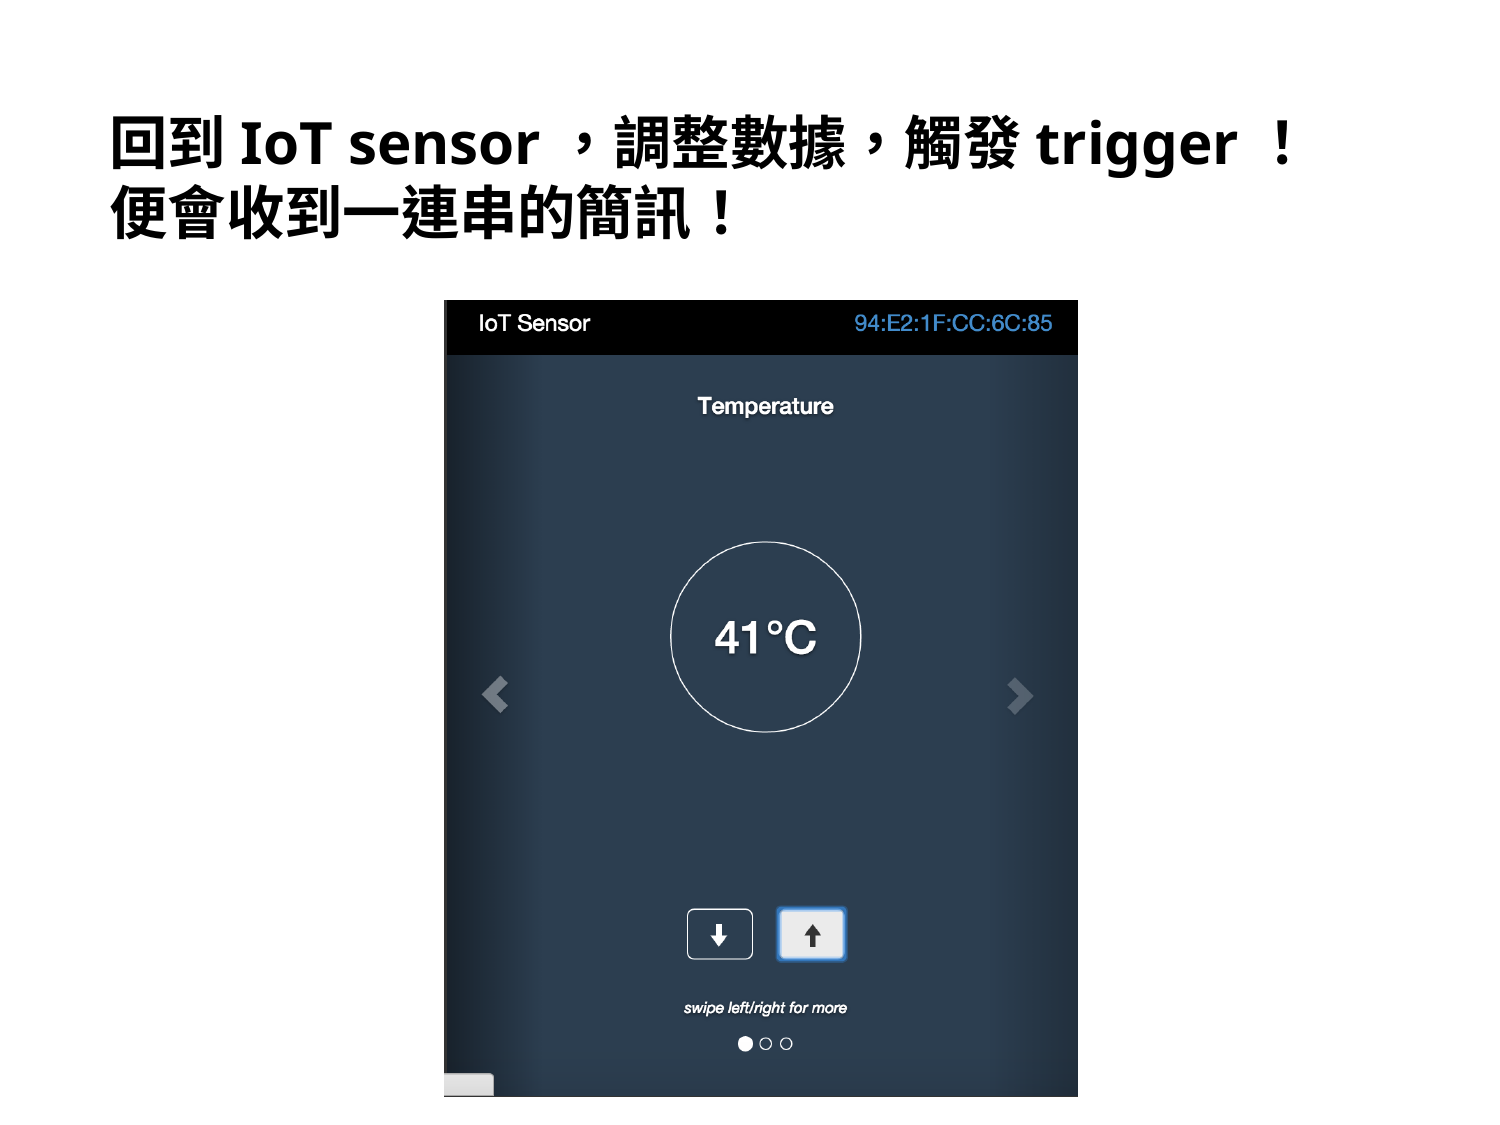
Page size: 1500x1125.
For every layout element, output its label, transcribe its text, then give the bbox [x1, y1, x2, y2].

picture [444, 299, 1079, 1098]
title 回到IoT sensor，調整數據，觸發trigger！ 便會收到一連串的簡訊！ [109, 50, 1391, 301]
